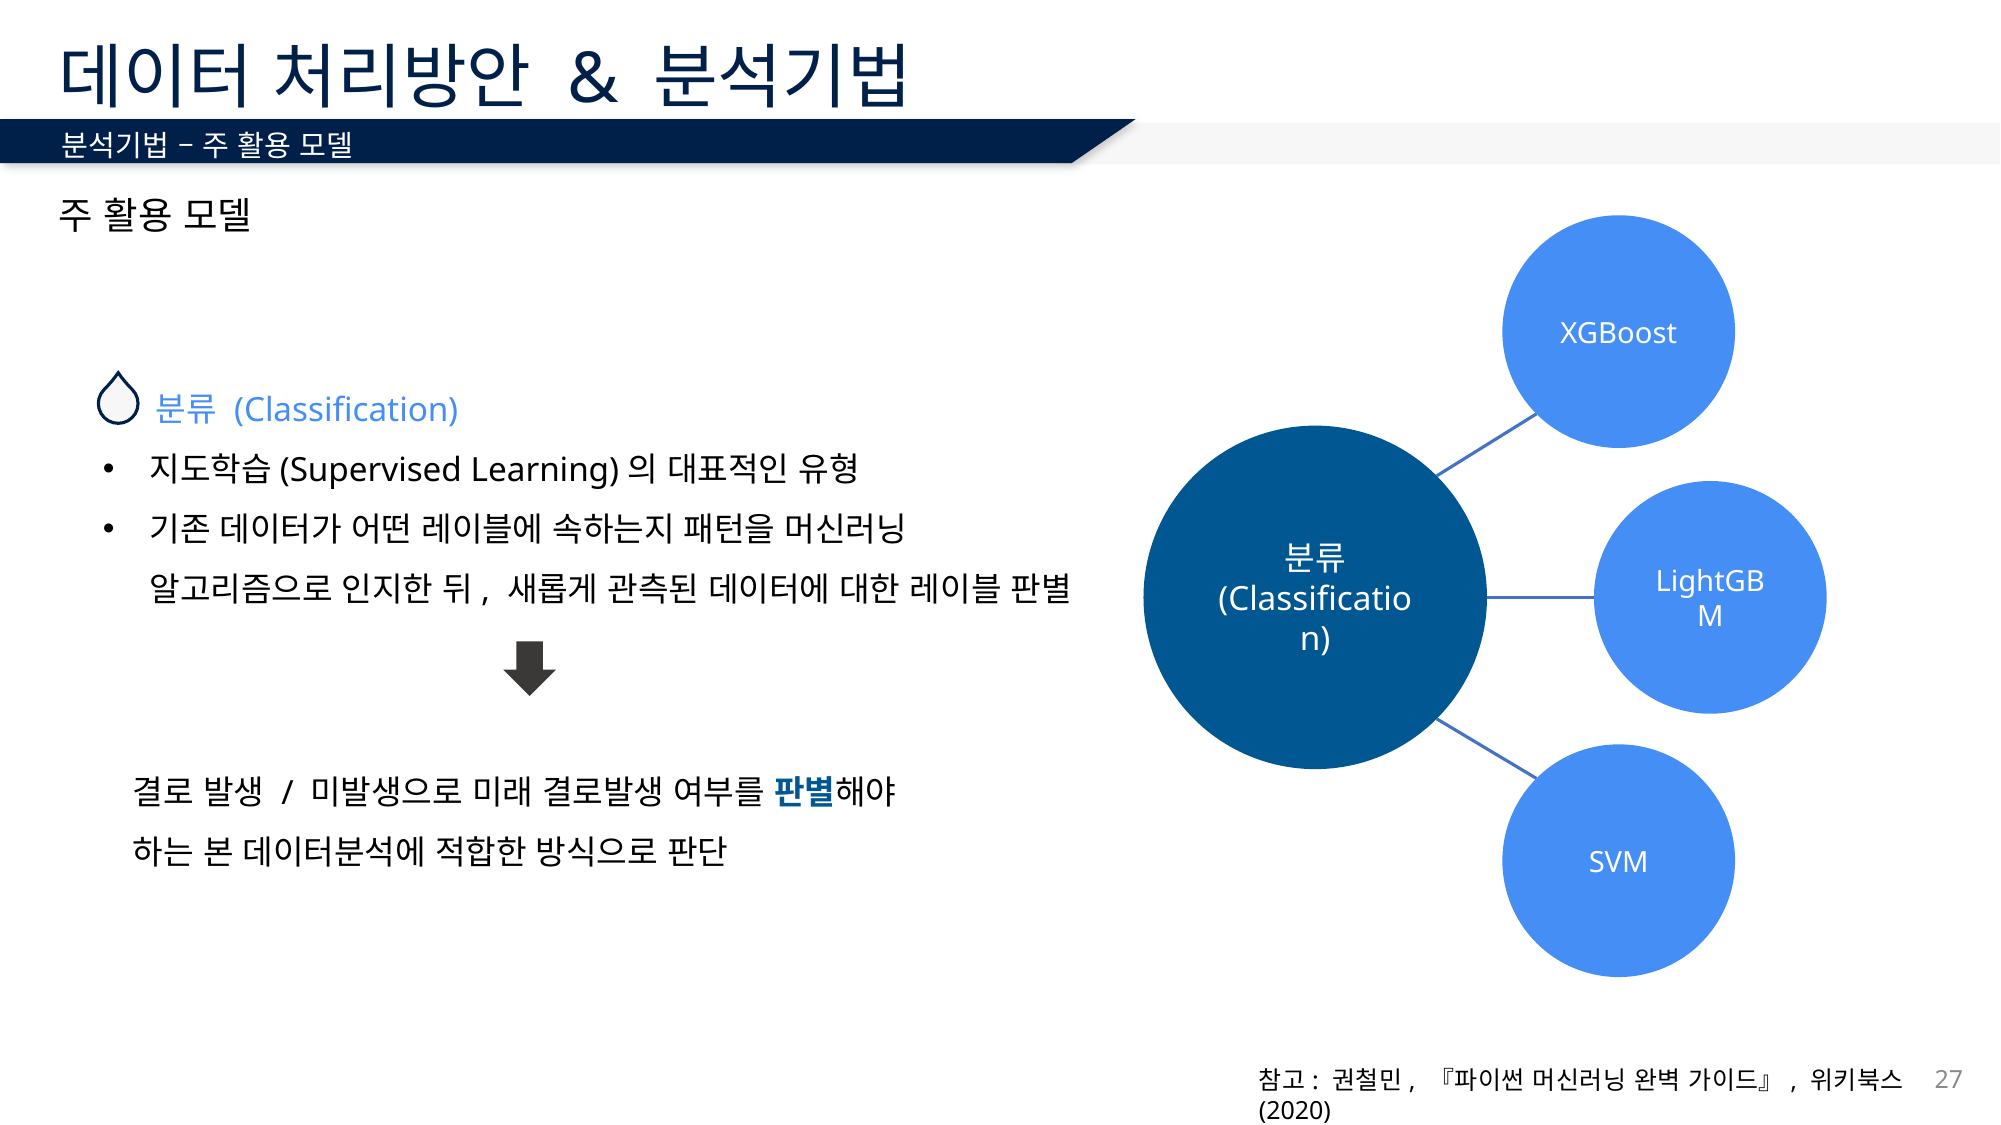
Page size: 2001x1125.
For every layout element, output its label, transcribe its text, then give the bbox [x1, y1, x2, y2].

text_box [88, 361, 1094, 614]
text_box [500, 640, 559, 698]
text_box 참고: 권철민, 『파이썬 머신러닝 완벽 가이드』, 위키북스 (2020) [1244, 1057, 1919, 1125]
text_box 결로 발생 / 미발생으로 미래 결로발생 여부를 판별해야 하는 본 데이터분석에 적합한 방식으로 판단 [118, 744, 954, 879]
slide_number 27 [1884, 1050, 1978, 1111]
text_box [1143, 215, 1827, 977]
text_box 주 활용 모델 [43, 184, 272, 245]
text_box 분석기법 – 주 활용 모델 [47, 119, 540, 170]
title 데이터 처리방안 & 분석기법 [44, 34, 1053, 126]
